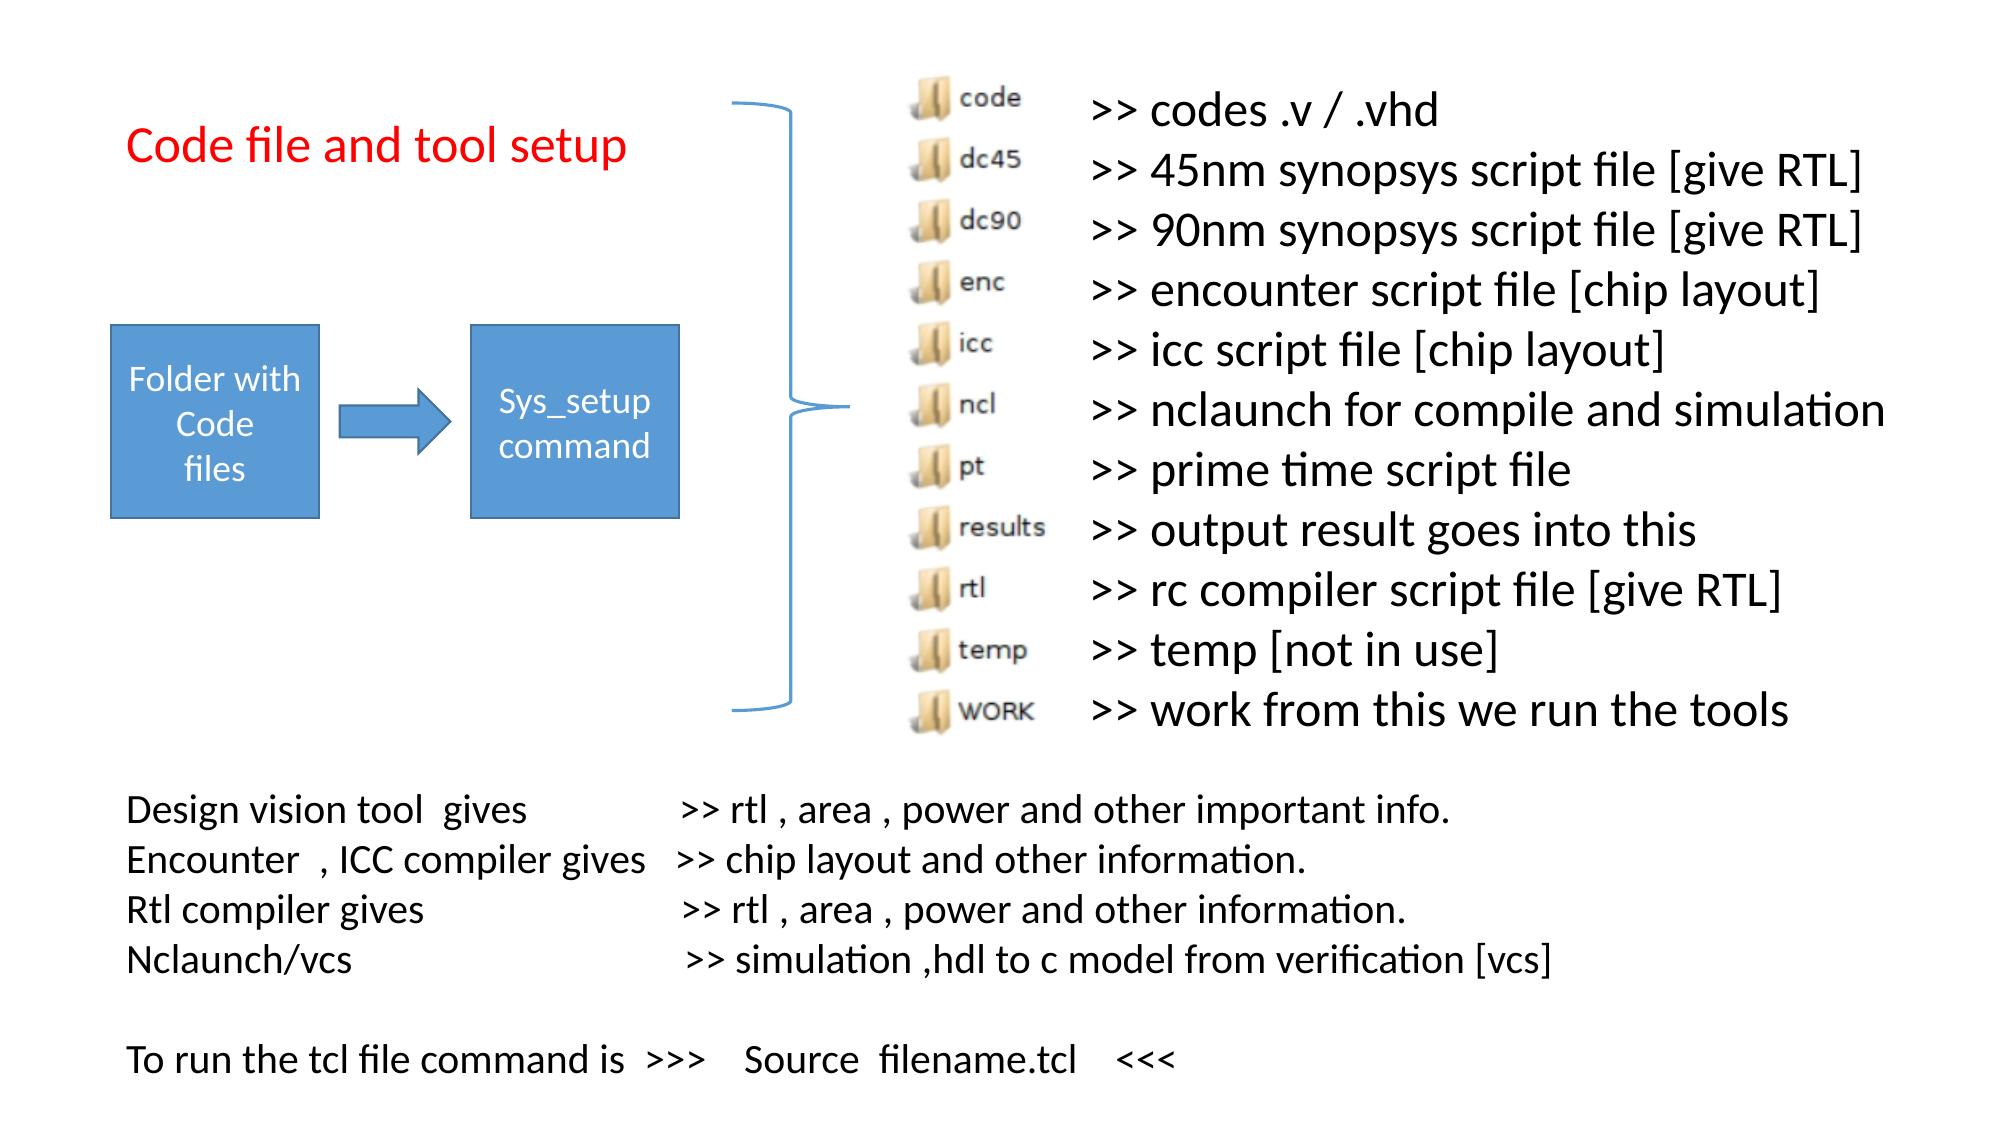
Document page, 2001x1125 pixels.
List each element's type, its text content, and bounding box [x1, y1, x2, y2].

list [896, 64, 1241, 775]
text_box Sys_setup command [470, 324, 680, 519]
text_box Folder with Code files [110, 324, 320, 519]
text_box Design vision tool gives >> rtl , area , power and other important info. Encounter , ICC compiler gives >> chip layout and other information. Rtl compiler gives >> rtl , area , power and other information. Nclaunch/vcs >> simulation ,hdl to c model from verification [vcs] To run the tcl file command is >>> Source filename.tcl <<< [111, 774, 1687, 1125]
text_box [731, 101, 850, 713]
text_box Code file and tool setup [111, 102, 667, 181]
text_box >> codes .v / .vhd >> 45nm synopsys script file [give RTL] >> 90nm synopsys script file [give RTL] >> encounter script file [chip layout] >> icc script file [chip layout] >> nclaunch for compile and simulation >> prime time script file >> output result goes into this >> rc compiler script file [give RTL] >> temp [not in use] >> work from this we run the tools [1241, 68, 1961, 744]
text_box [338, 387, 452, 456]
